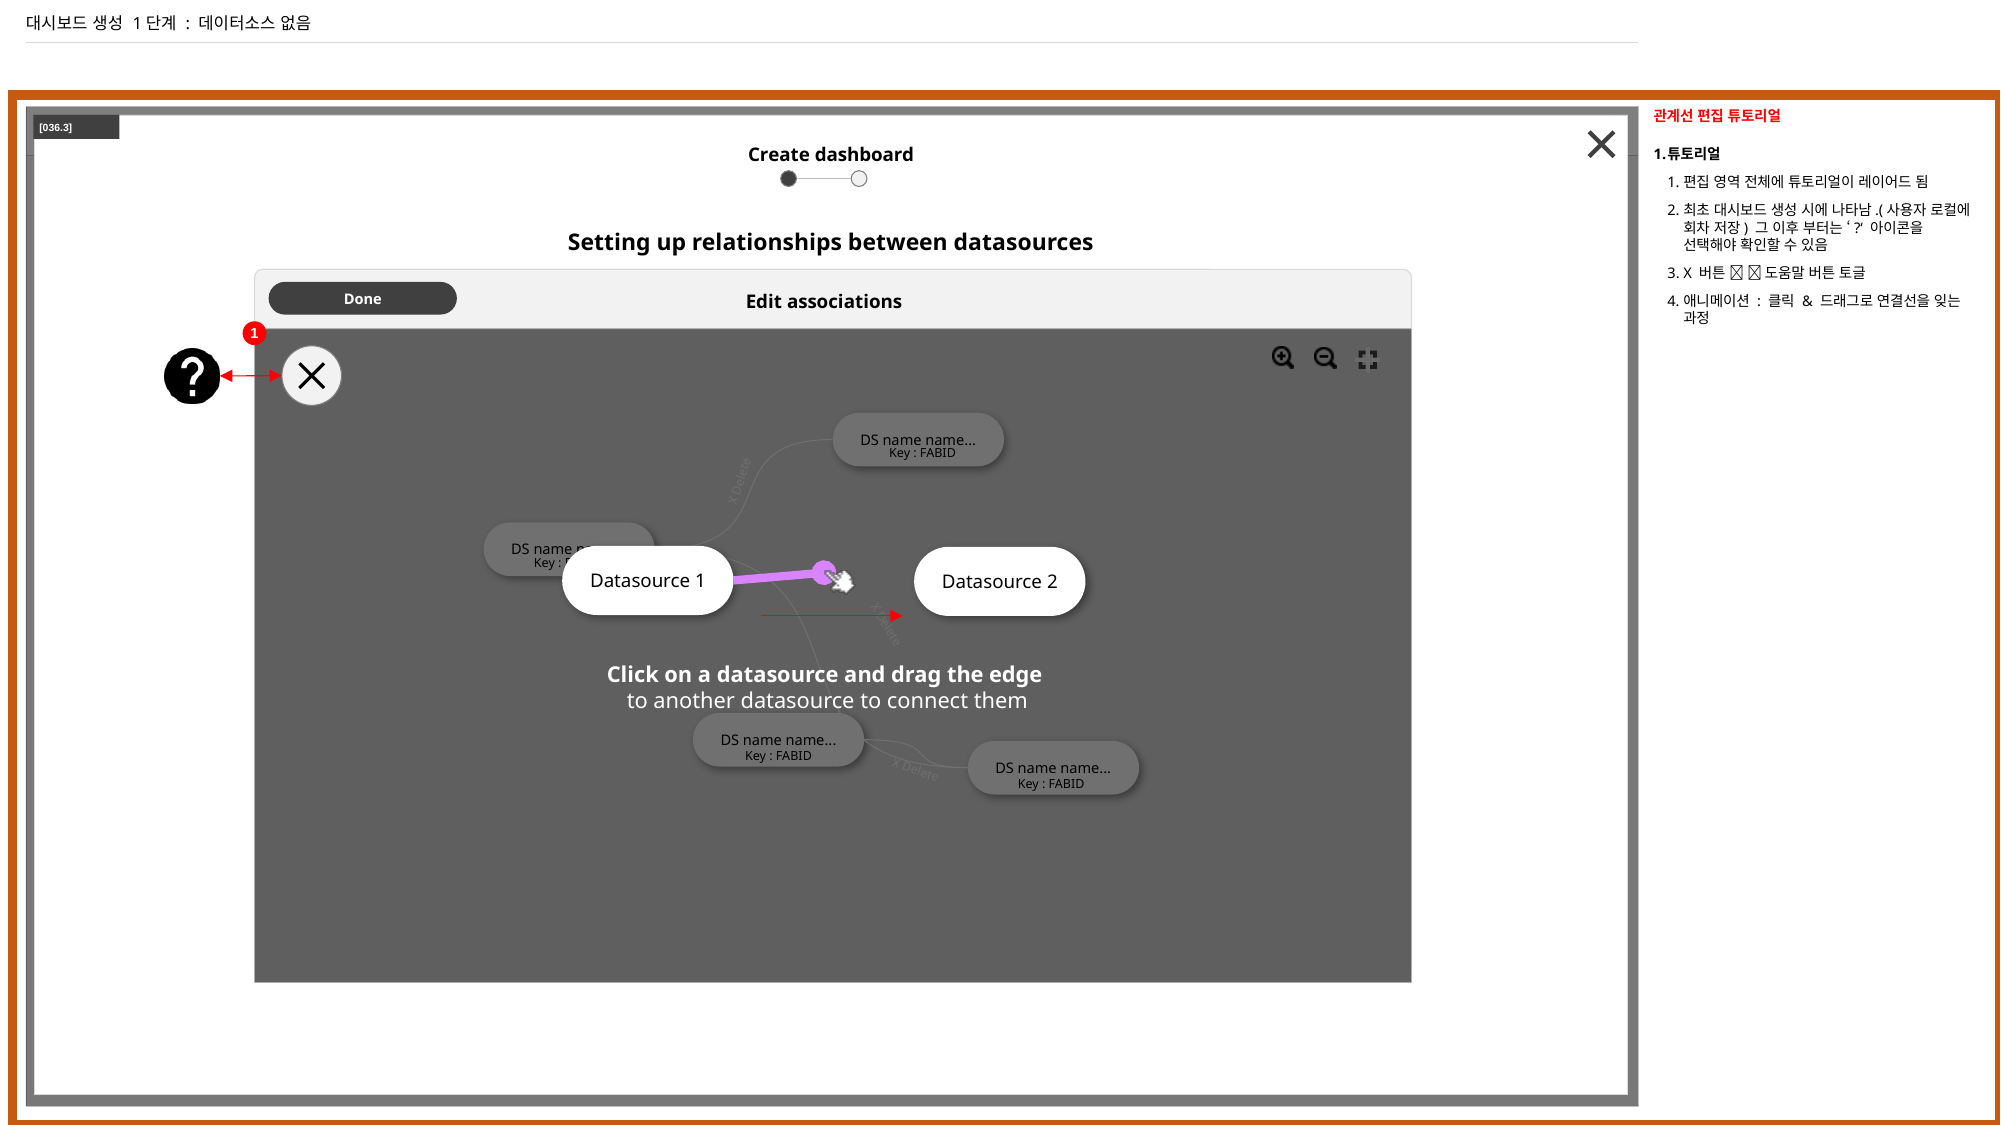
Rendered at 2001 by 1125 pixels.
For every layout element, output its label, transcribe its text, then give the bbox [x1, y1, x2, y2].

picture [164, 347, 220, 404]
picture [822, 564, 854, 596]
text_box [254, 269, 1412, 983]
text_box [733, 572, 822, 581]
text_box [780, 170, 868, 187]
text_box [11, 94, 2000, 1125]
title 대시보드 생성 1단계 : 데이터소스 없음 [25, 5, 1638, 43]
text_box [281, 345, 342, 406]
